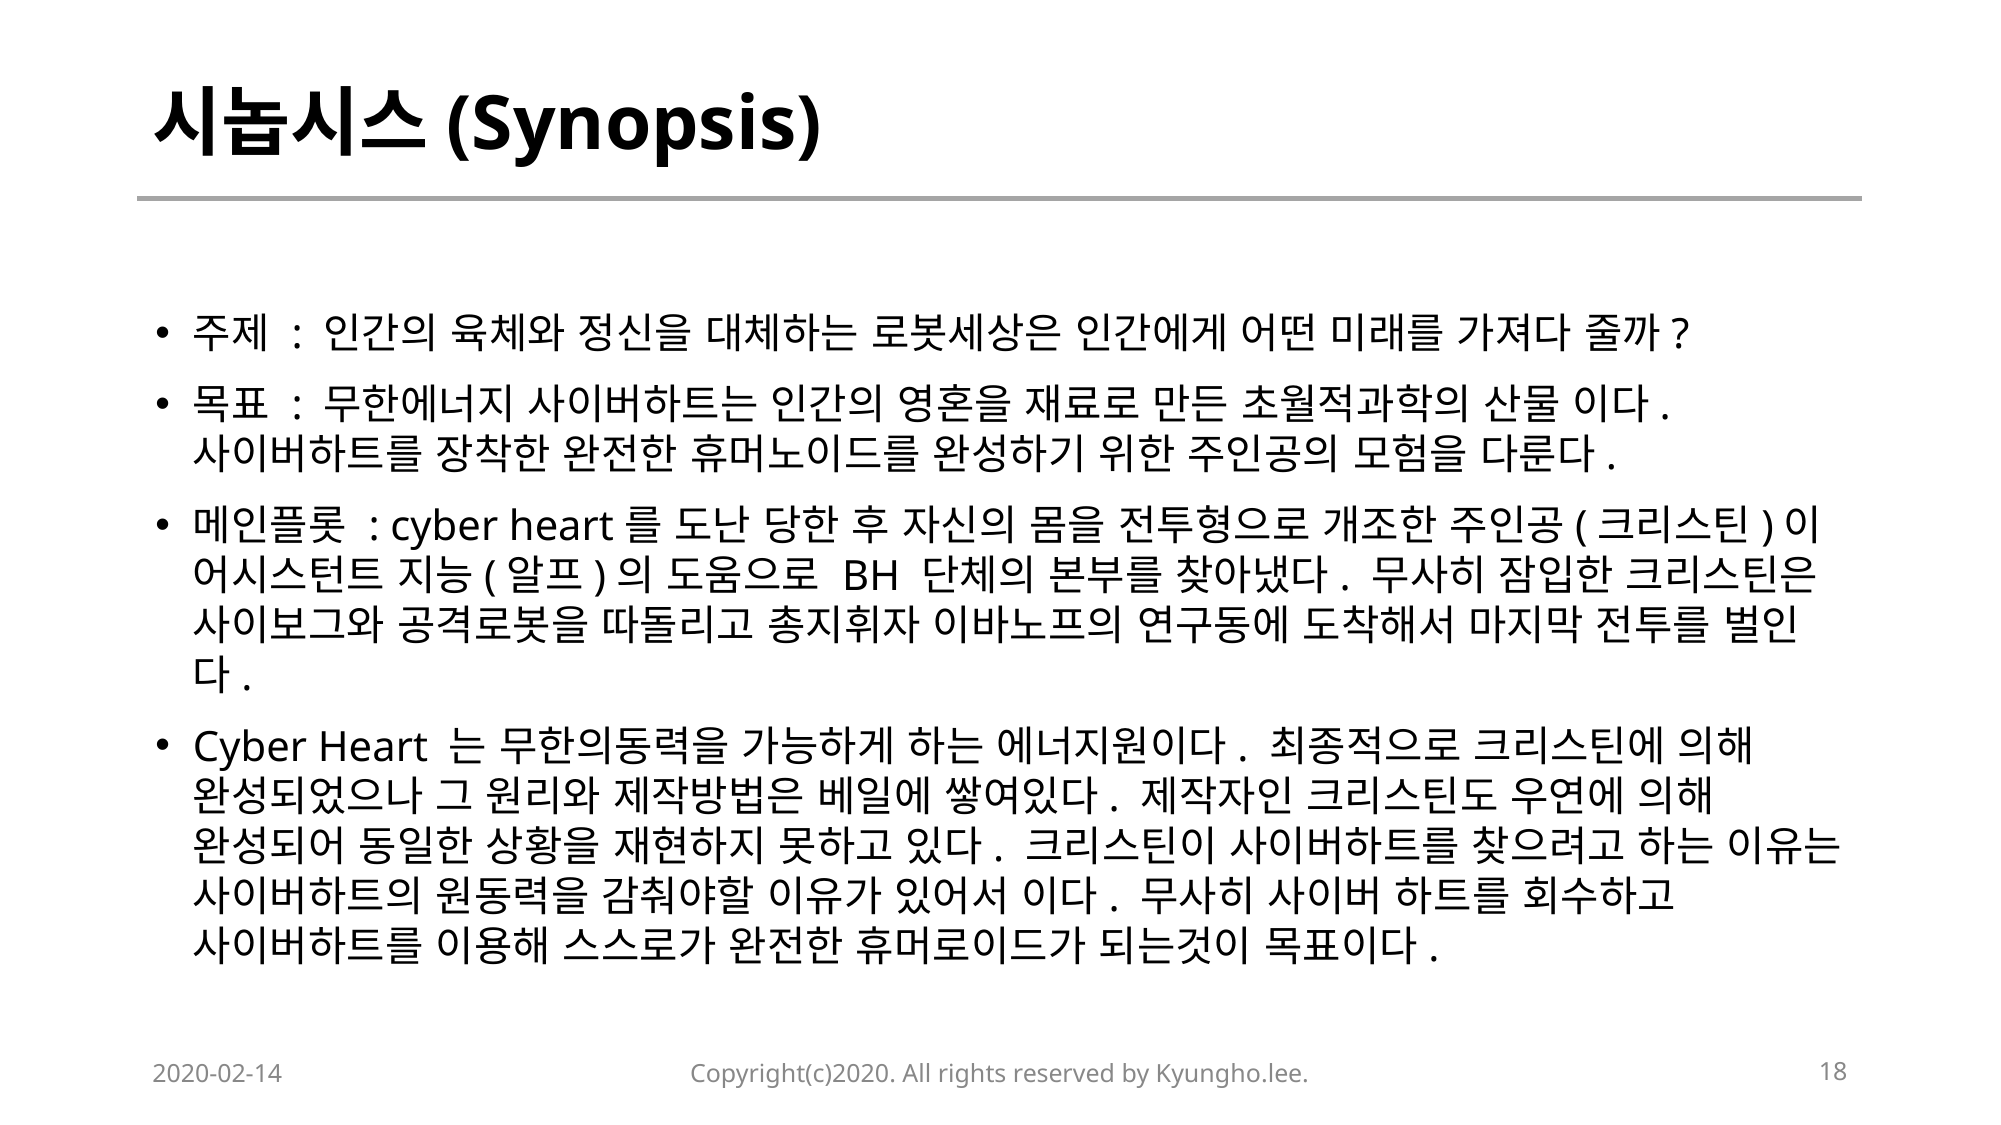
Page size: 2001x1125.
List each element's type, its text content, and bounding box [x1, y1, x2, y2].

slide_number ‹#› [1412, 1042, 1863, 1103]
title 시놉시스(Synopsis) [137, 59, 1863, 191]
list 주제 : 인간의 육체와 정신을 대체하는 로봇세상은 인간에게 어떤 미래를 가져다 줄까? 목표 : 무한에너지 사이버하트는 인간의 영혼을 재료로 만든 초월적과학의 산물 이다. 사이버하트를 장착한 완전한 휴머노이드를 완성하기 위한 주인공의 모험을 다룬다. 메인플롯 : cyber heart를 도난 당한 후 자신의 몸을 전투형으로 개조한 주인공(크리스틴)이 어시스턴트 지능(알프)의 도움으로 BH 단체의 본부를 찾아냈다. 무사히 잠입한 크리스틴은 사이보그와 공격로봇을 따돌리고 총지휘자 이바노프의 연구동에 도착해서 마지막 전투를 벌인다. Cyber Heart 는 무한의동력을 가능하게 하는 에너지원이다. 최종적으로 크리스틴에 의해 완성되었으나 그 원리와 제작방법은 베일에 쌓여있다. 제작자인 크리스틴도 우연에 의해 완성되어 동일한 상황을 재현하지 못하고 있다. 크리스틴이 사이버하트를 찾으려고 하는 이유는 사이버하트의 원동력을 감춰야할 이유가 있어서 이다. 무사히 사이버 하트를 회수하고 사이버하트를 이용해 스스로가 완전한 휴머로이드가 되는것이 목표이다. [140, 299, 1863, 1014]
footer Copyright(c)2020. All rights reserved by Kyungho.lee. [662, 1042, 1338, 1103]
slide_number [137, 1042, 588, 1103]
